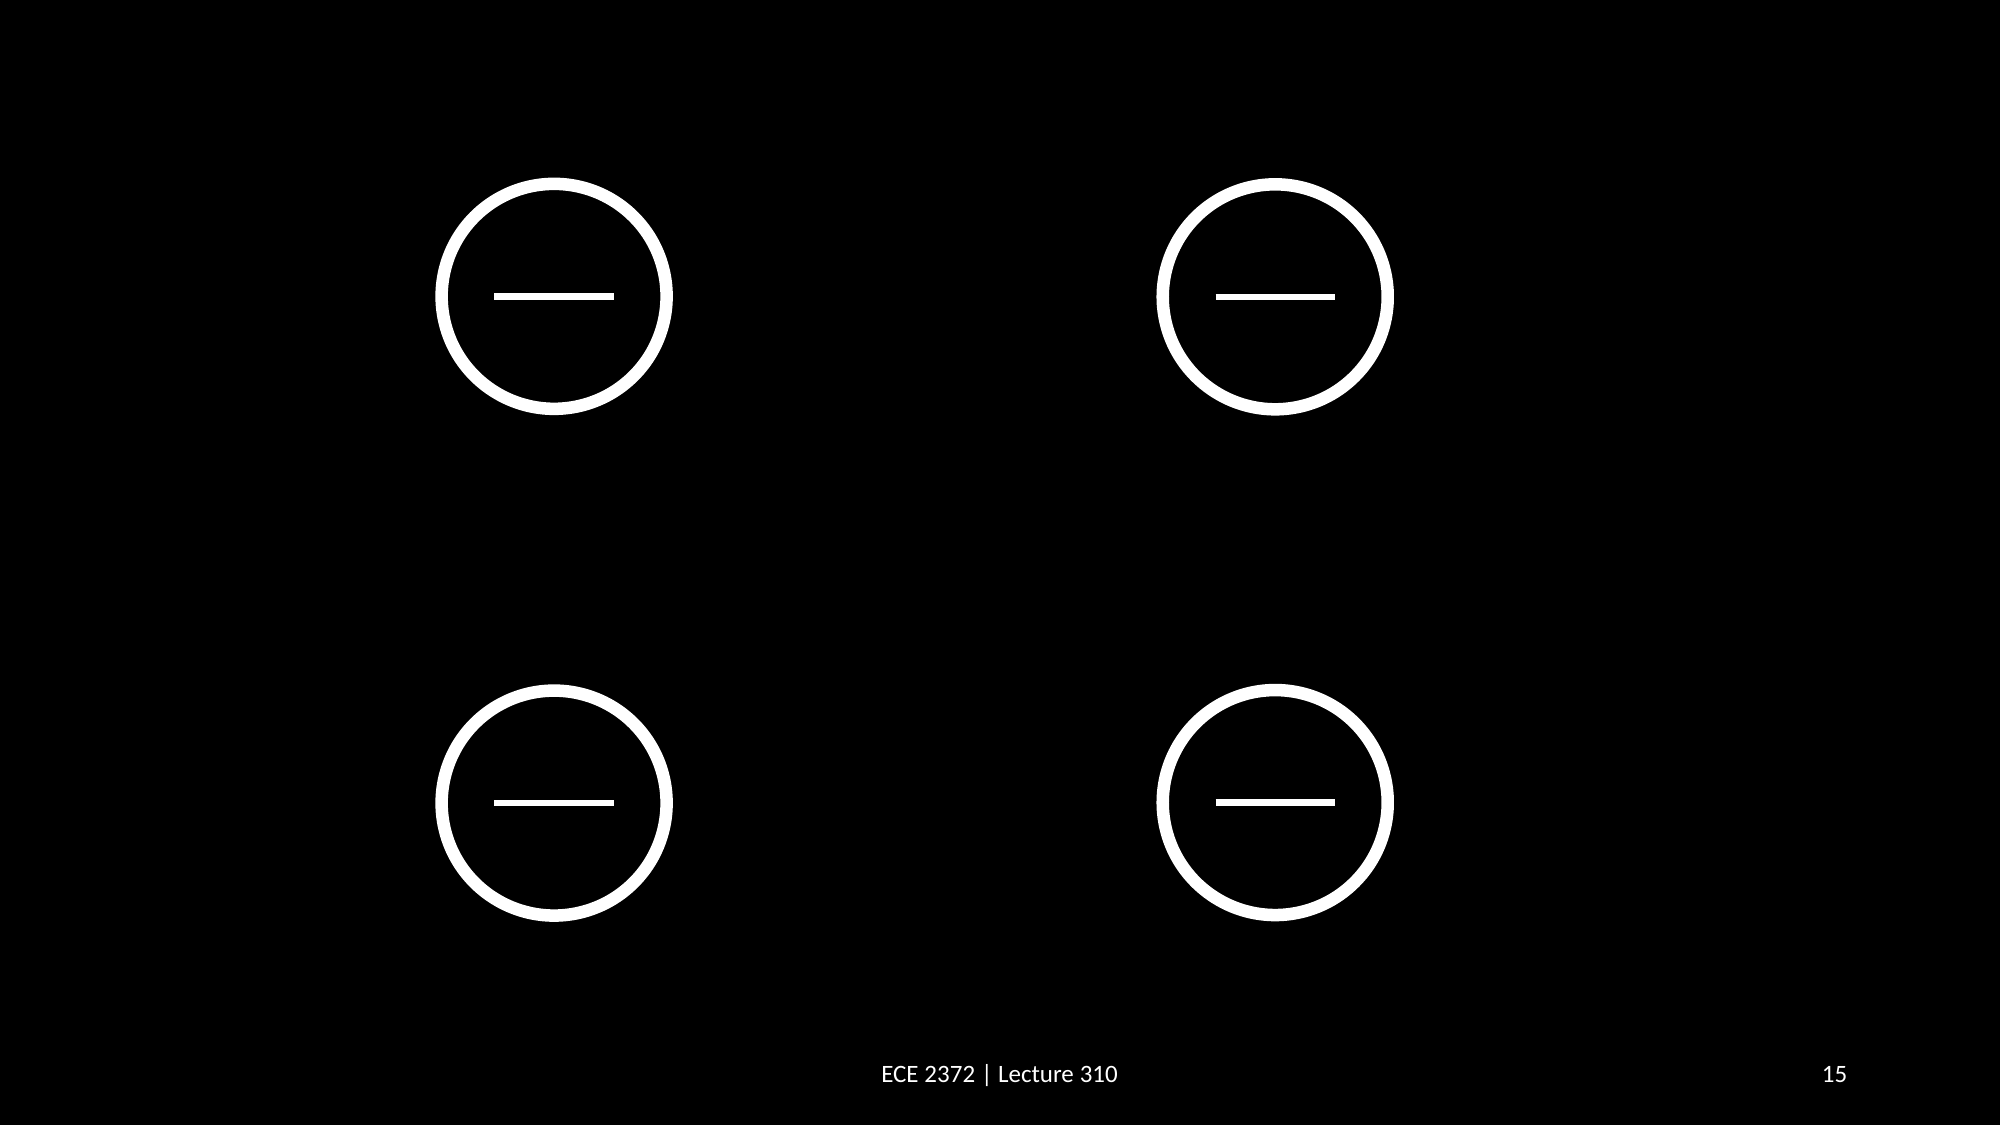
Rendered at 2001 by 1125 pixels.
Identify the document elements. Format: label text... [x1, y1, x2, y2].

footer ECE 2372 | Lecture 310 [662, 1042, 1338, 1103]
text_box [1162, 690, 1388, 916]
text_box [441, 690, 667, 916]
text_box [1162, 184, 1388, 410]
slide_number 15 [1412, 1042, 1863, 1103]
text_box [441, 183, 667, 409]
